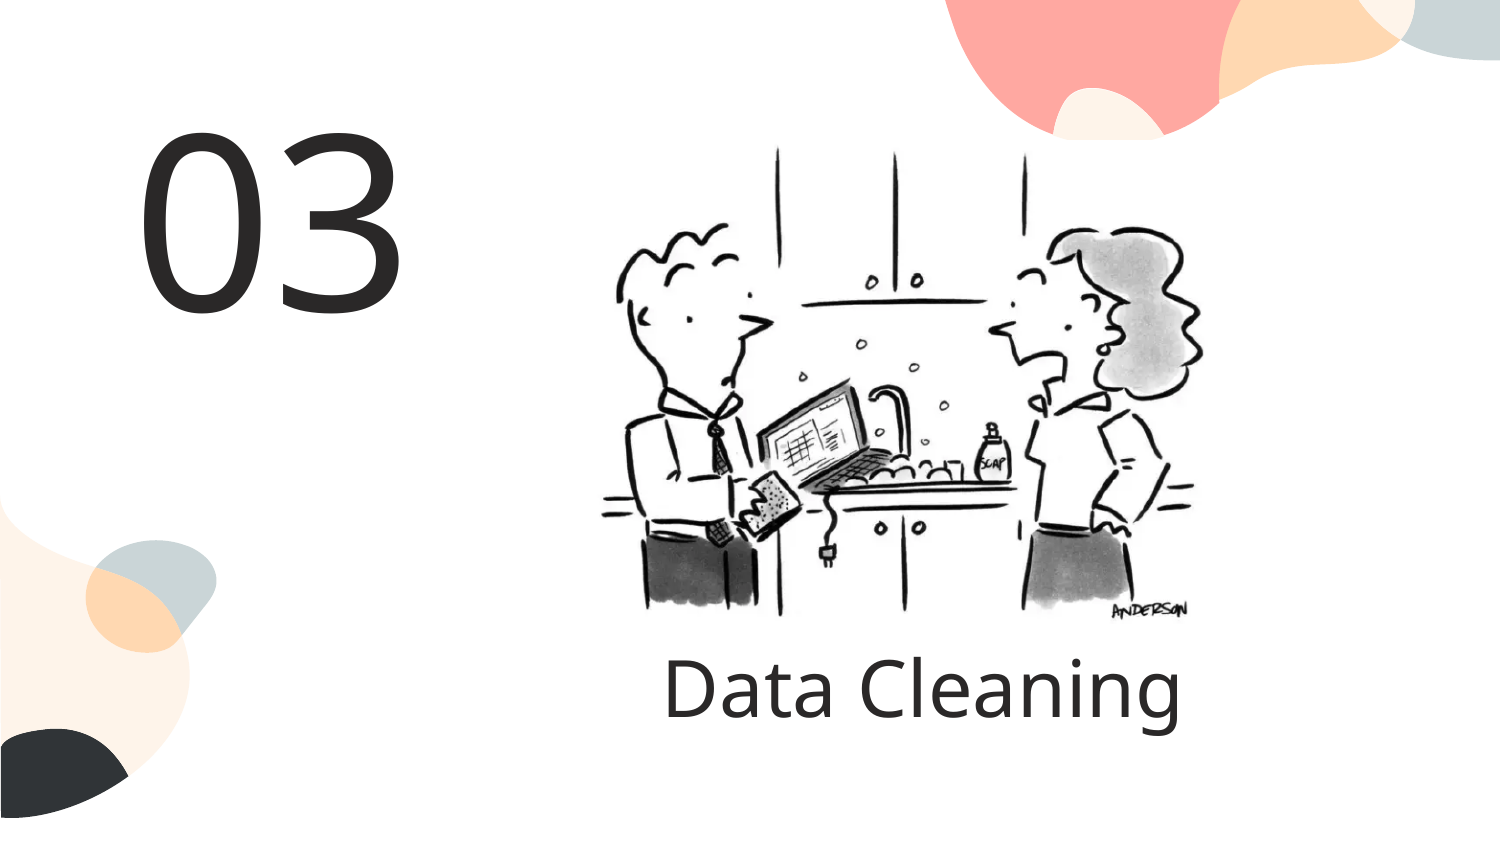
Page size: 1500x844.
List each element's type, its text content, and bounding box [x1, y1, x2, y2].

title Data Cleaning [642, 623, 1500, 738]
picture [586, 140, 1214, 624]
title 03 [117, 89, 603, 338]
